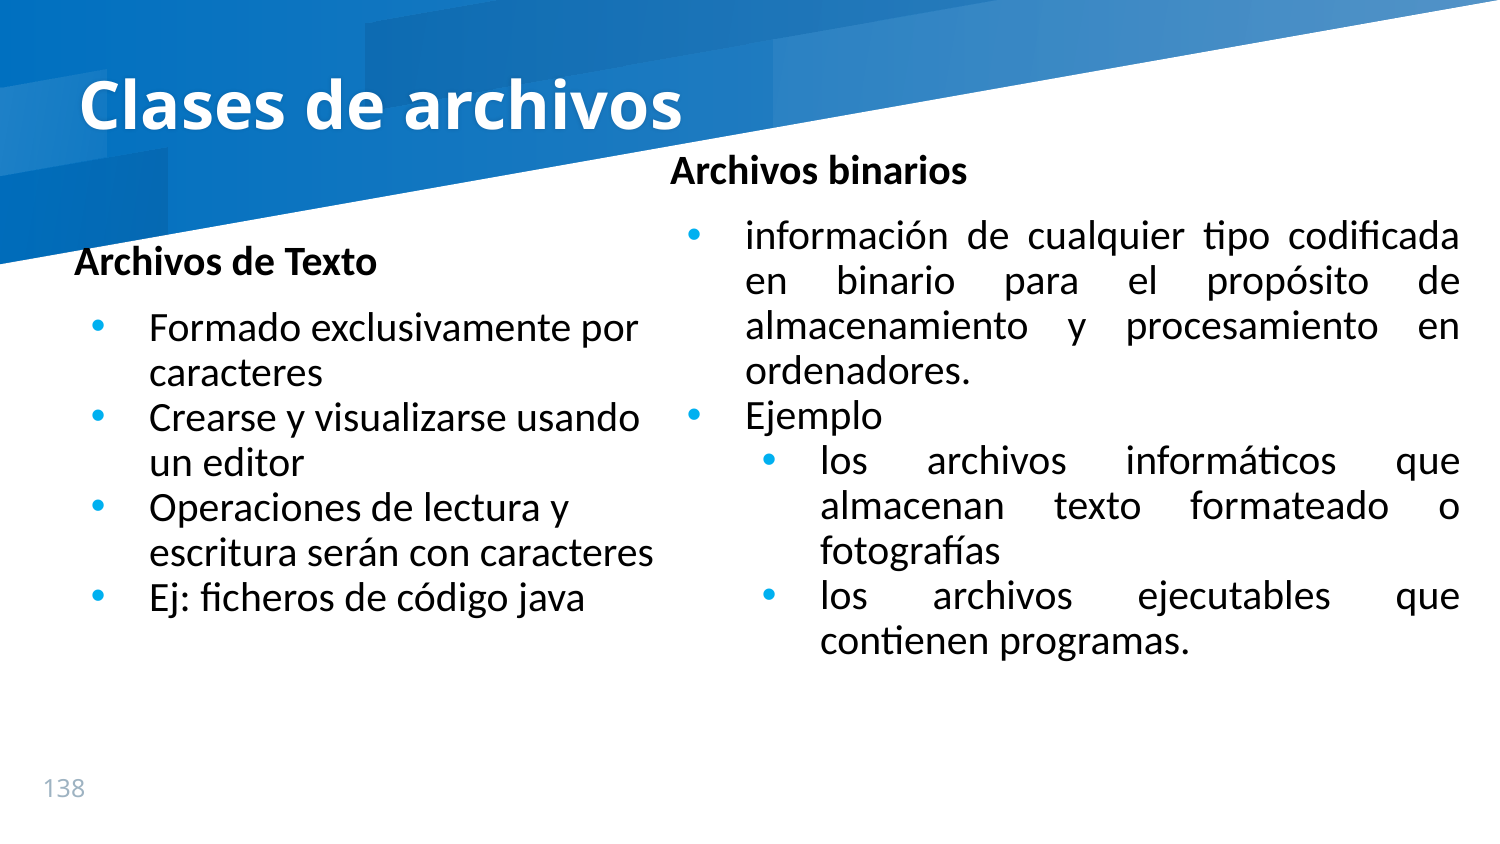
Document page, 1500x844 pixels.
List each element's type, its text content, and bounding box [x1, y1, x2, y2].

slide_number 138 [42, 766, 122, 807]
text_box Archivos de Texto Formado exclusivamente por caracteres Crearse y visualizarse usando un editor Operaciones de lectura y escritura serán con caracteres Ej: ficheros de código java [59, 224, 655, 760]
text_box Archivos binarios información de cualquier tipo codificada en binario para el propósito de almacenamiento y procesamiento en ordenadores. Ejemplo los archivos informáticos que almacenan texto formateado o fotografías los archivos ejecutables que contienen programas. [655, 133, 1476, 777]
title Clases de archivos [78, 21, 1136, 184]
